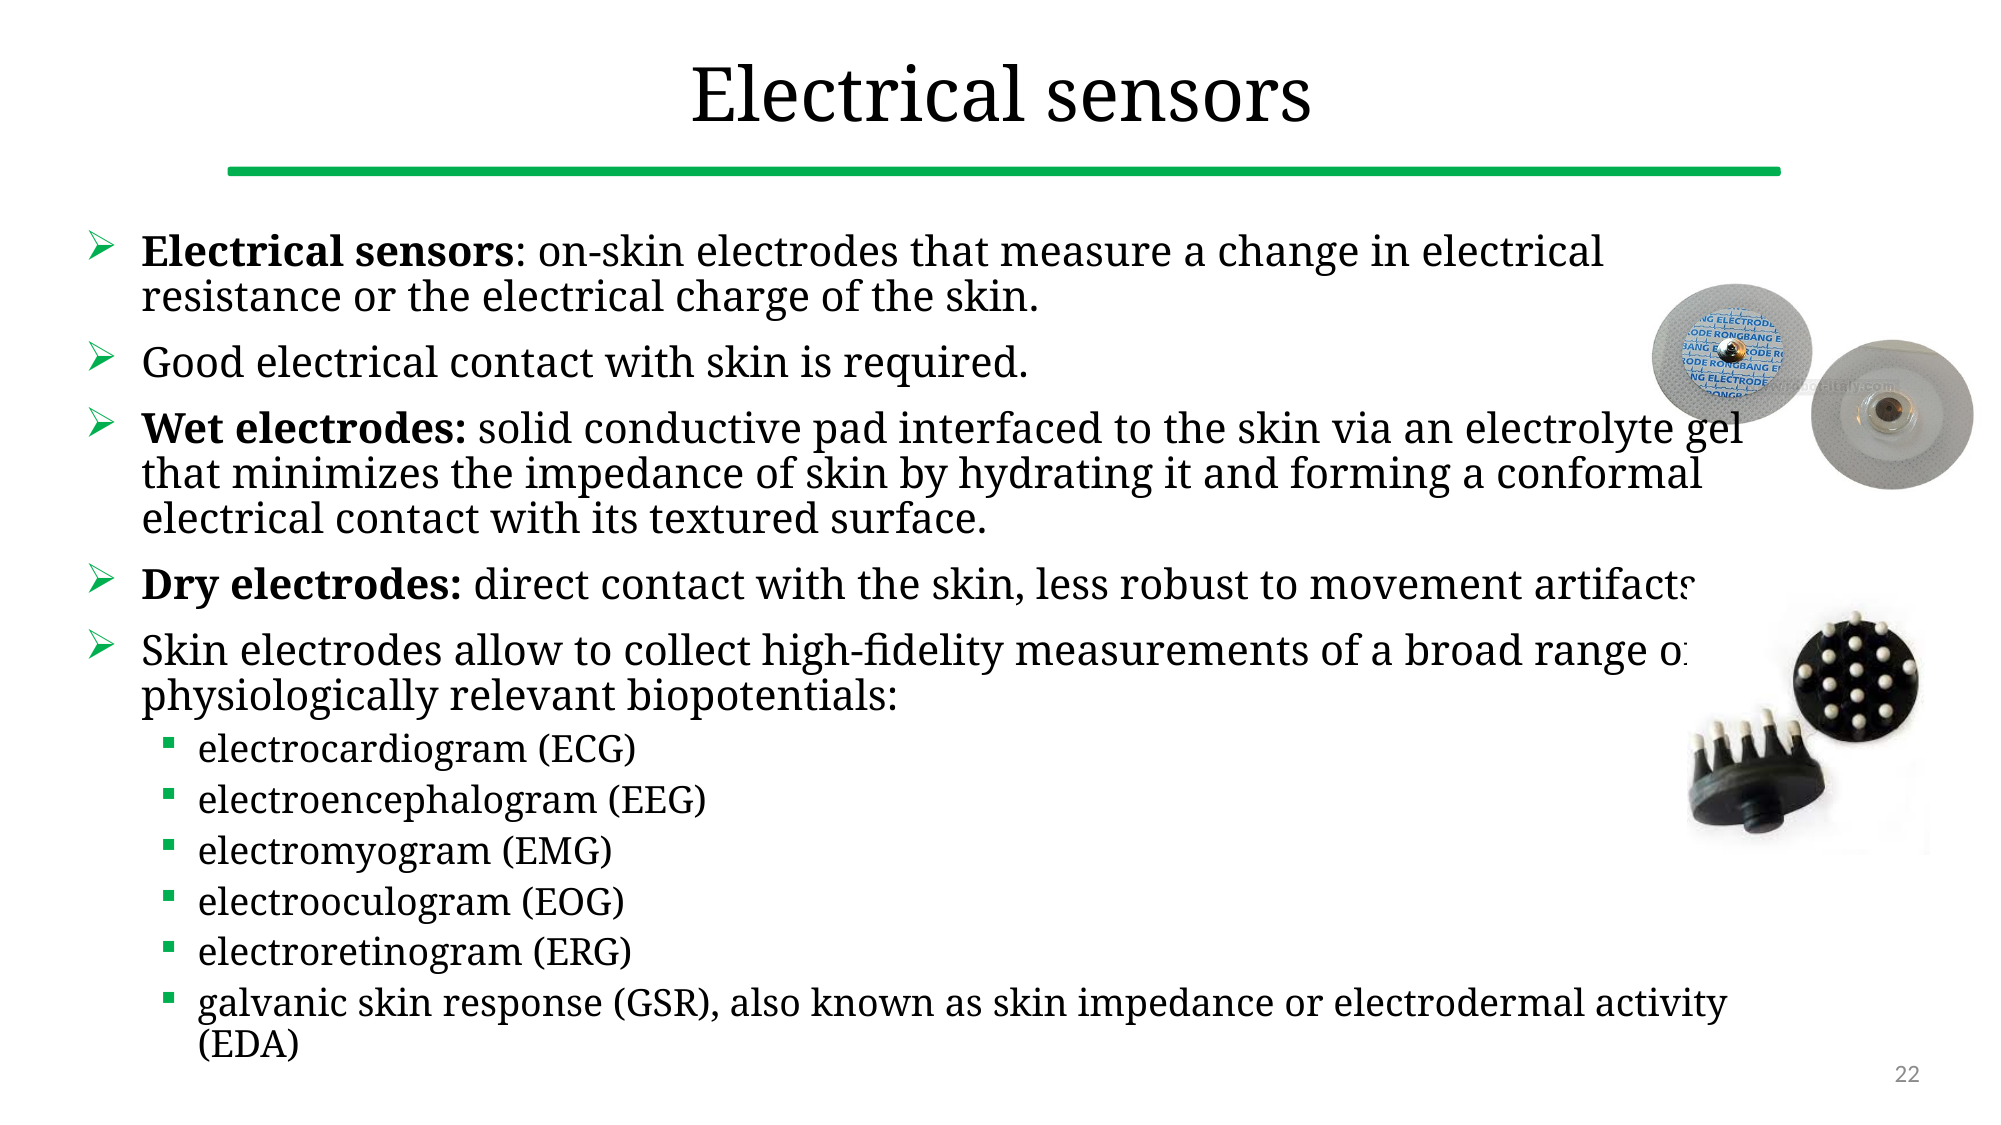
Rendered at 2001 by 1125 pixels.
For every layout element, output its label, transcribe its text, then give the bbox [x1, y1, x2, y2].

slide_number 22 [1412, 1042, 1936, 1103]
picture [1637, 266, 2000, 508]
picture [1687, 585, 1930, 855]
list Electrical sensors: on-skin electrodes that measure a change in electrical resistance or the electrical charge of the skin. Good electrical contact with skin is required. Wet electrodes: solid conductive pad interfaced to the skin via an electrolyte gel that minimizes the impedance of skin by hydrating it and forming a conformal electrical contact with its textured surface. Dry electrodes: direct contact with the skin, less robust to movement artifacts. Skin electrodes allow to collect high-fidelity measurements of a broad range of physiologically relevant biopotentials: electrocardiogram (ECG) electroencephalogram (EEG) electromyogram (EMG) electrooculogram (EOG) electroretinogram (ERG) galvanic skin response (GSR), also known as skin impedance or electrodermal activity (EDA) [70, 223, 1800, 1125]
title Electrical sensors [70, 26, 1936, 168]
